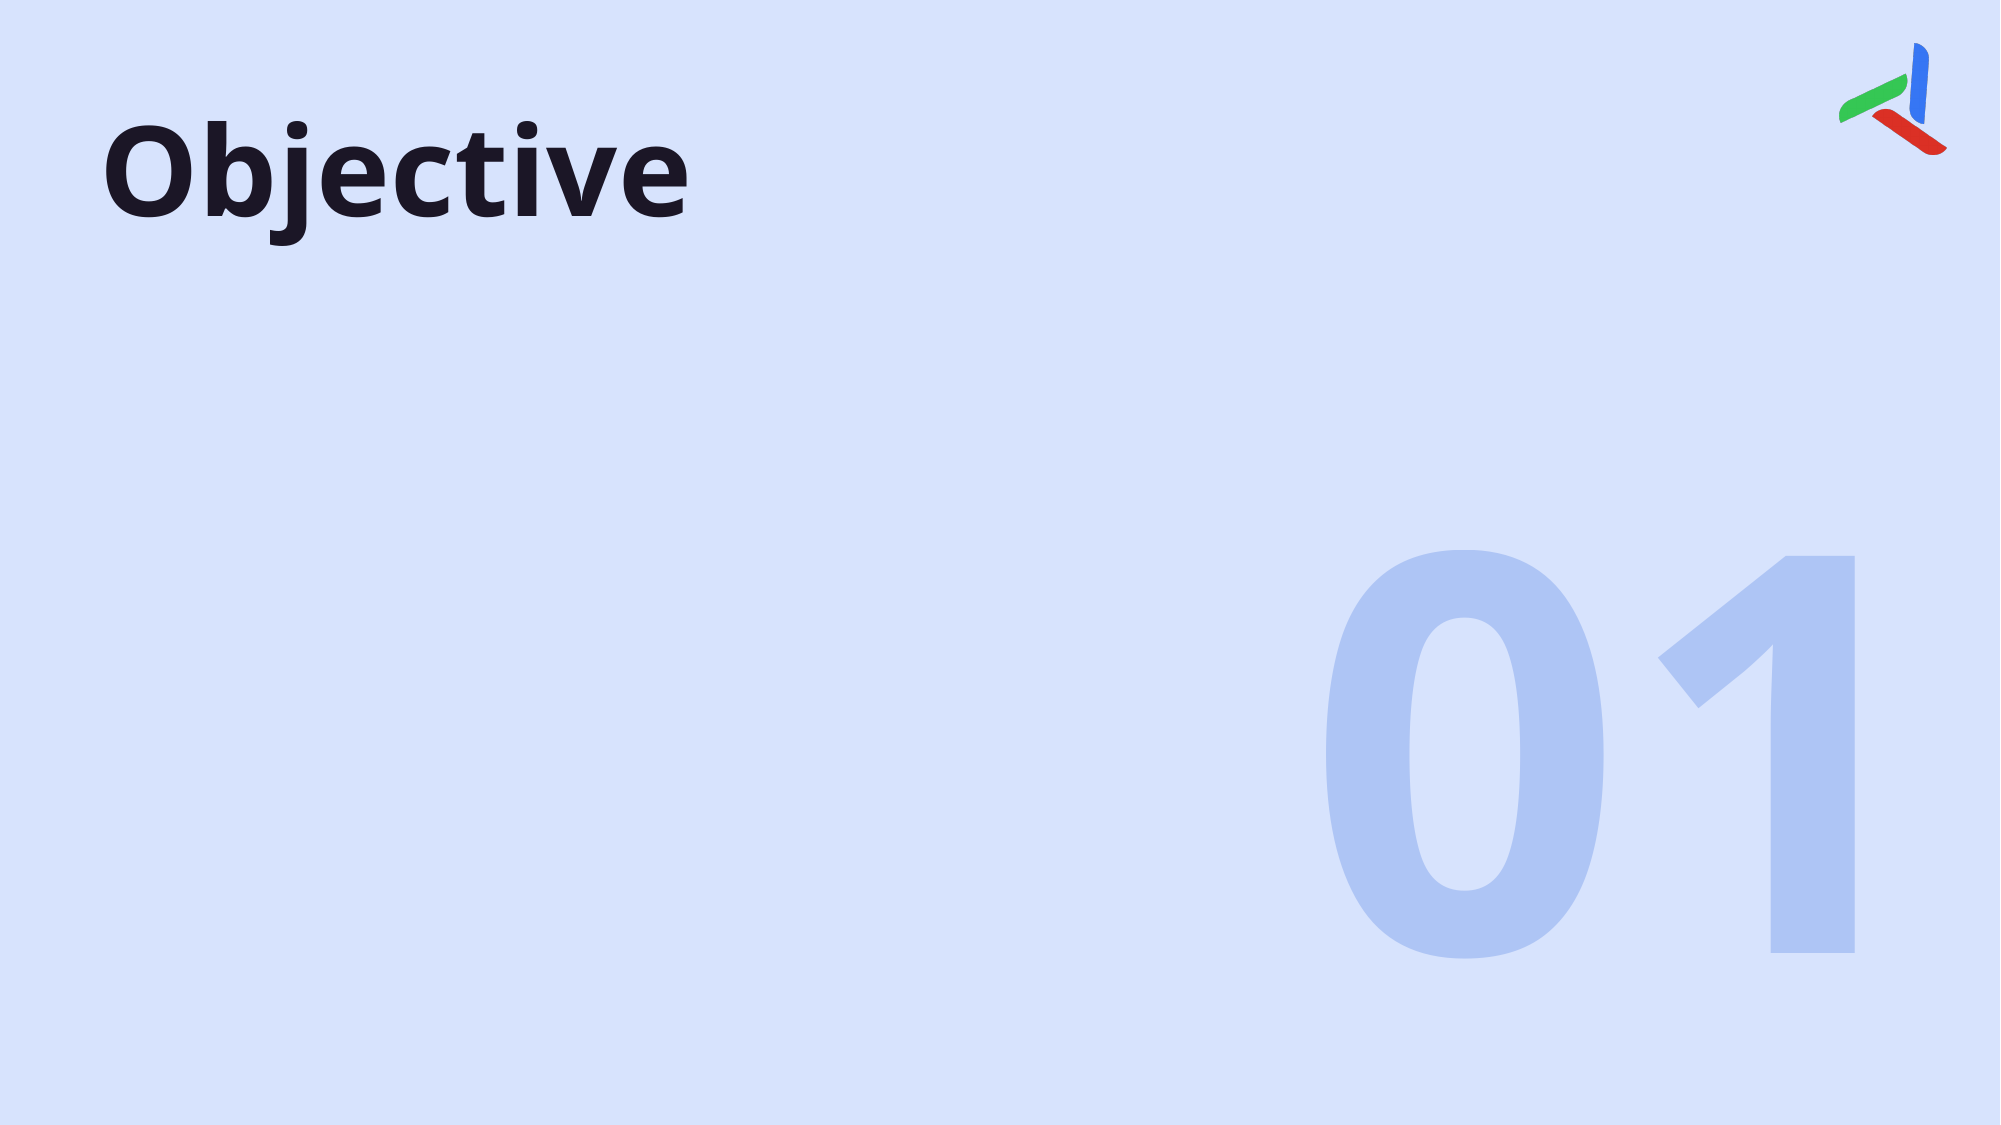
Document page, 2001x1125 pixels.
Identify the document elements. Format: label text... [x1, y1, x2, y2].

list 01 [1054, 465, 1959, 1082]
list Objective [84, 83, 1452, 390]
picture [1839, 43, 1947, 155]
